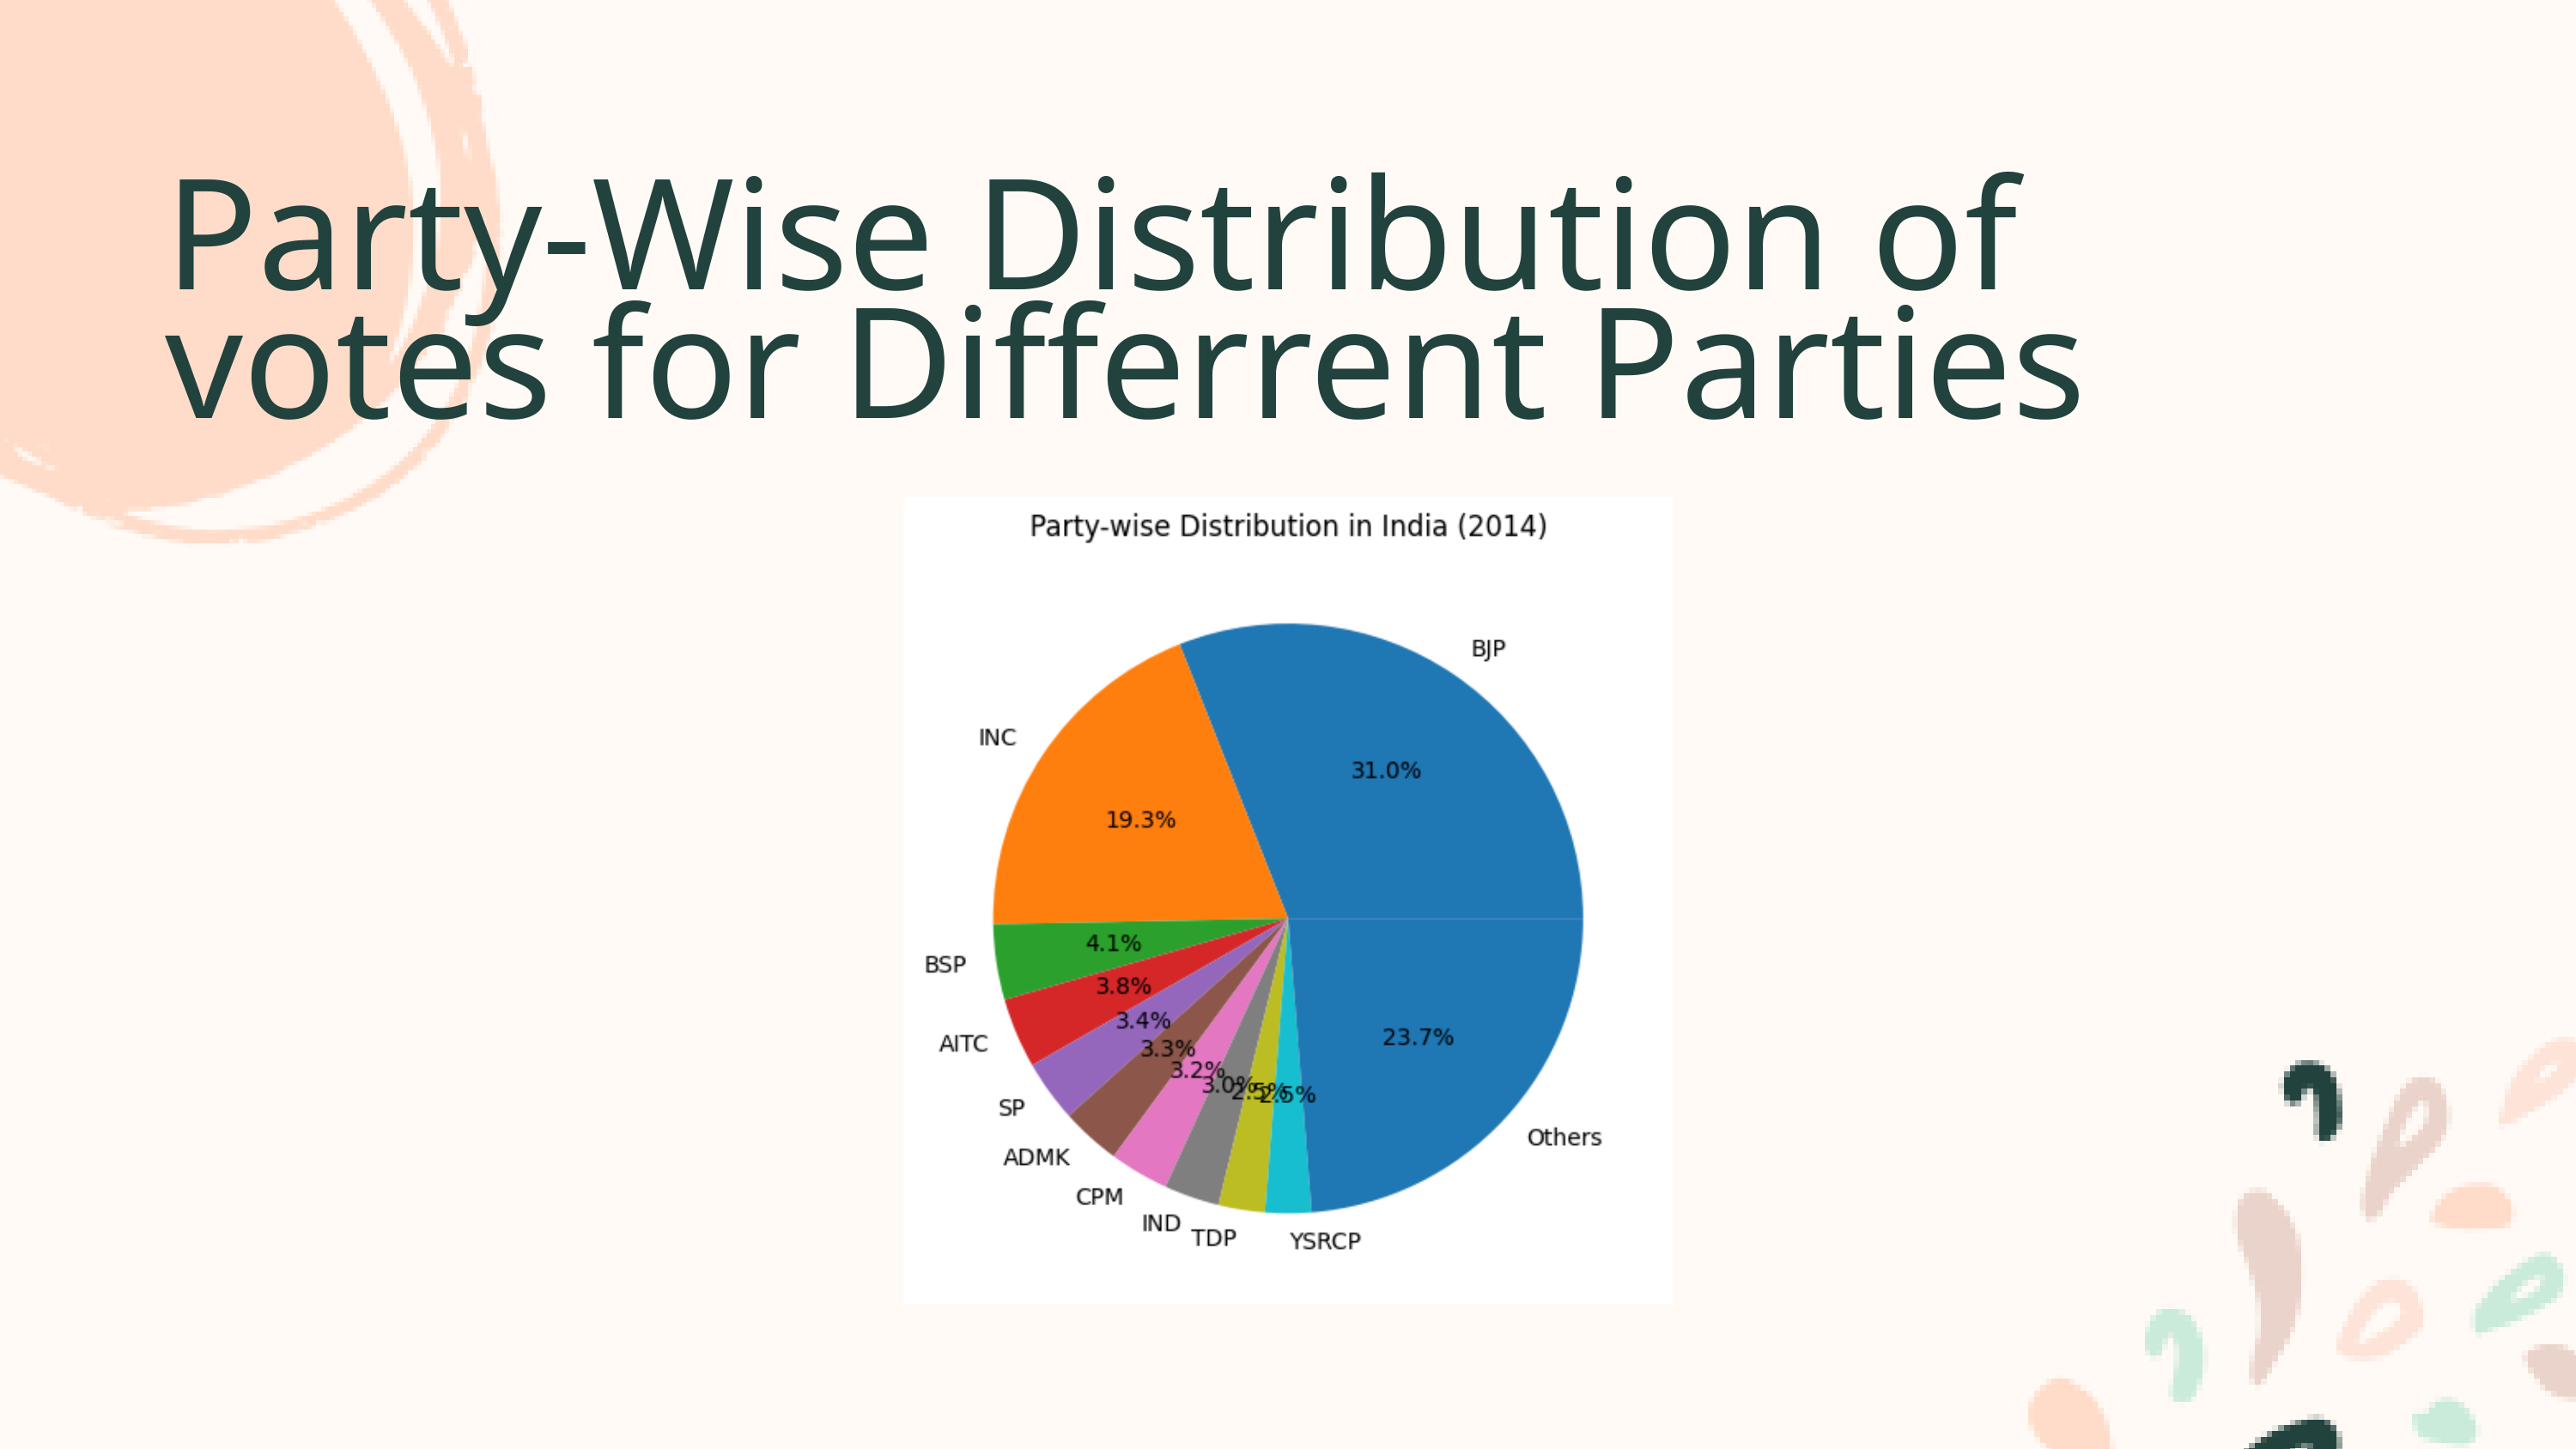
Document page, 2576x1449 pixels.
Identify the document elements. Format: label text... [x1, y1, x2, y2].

text_box [903, 497, 1673, 1304]
text_box [0, 0, 505, 576]
text_box [2023, 1037, 2576, 1449]
text_box Party-Wise Distribution of votes for Differrent Parties [165, 191, 2279, 450]
